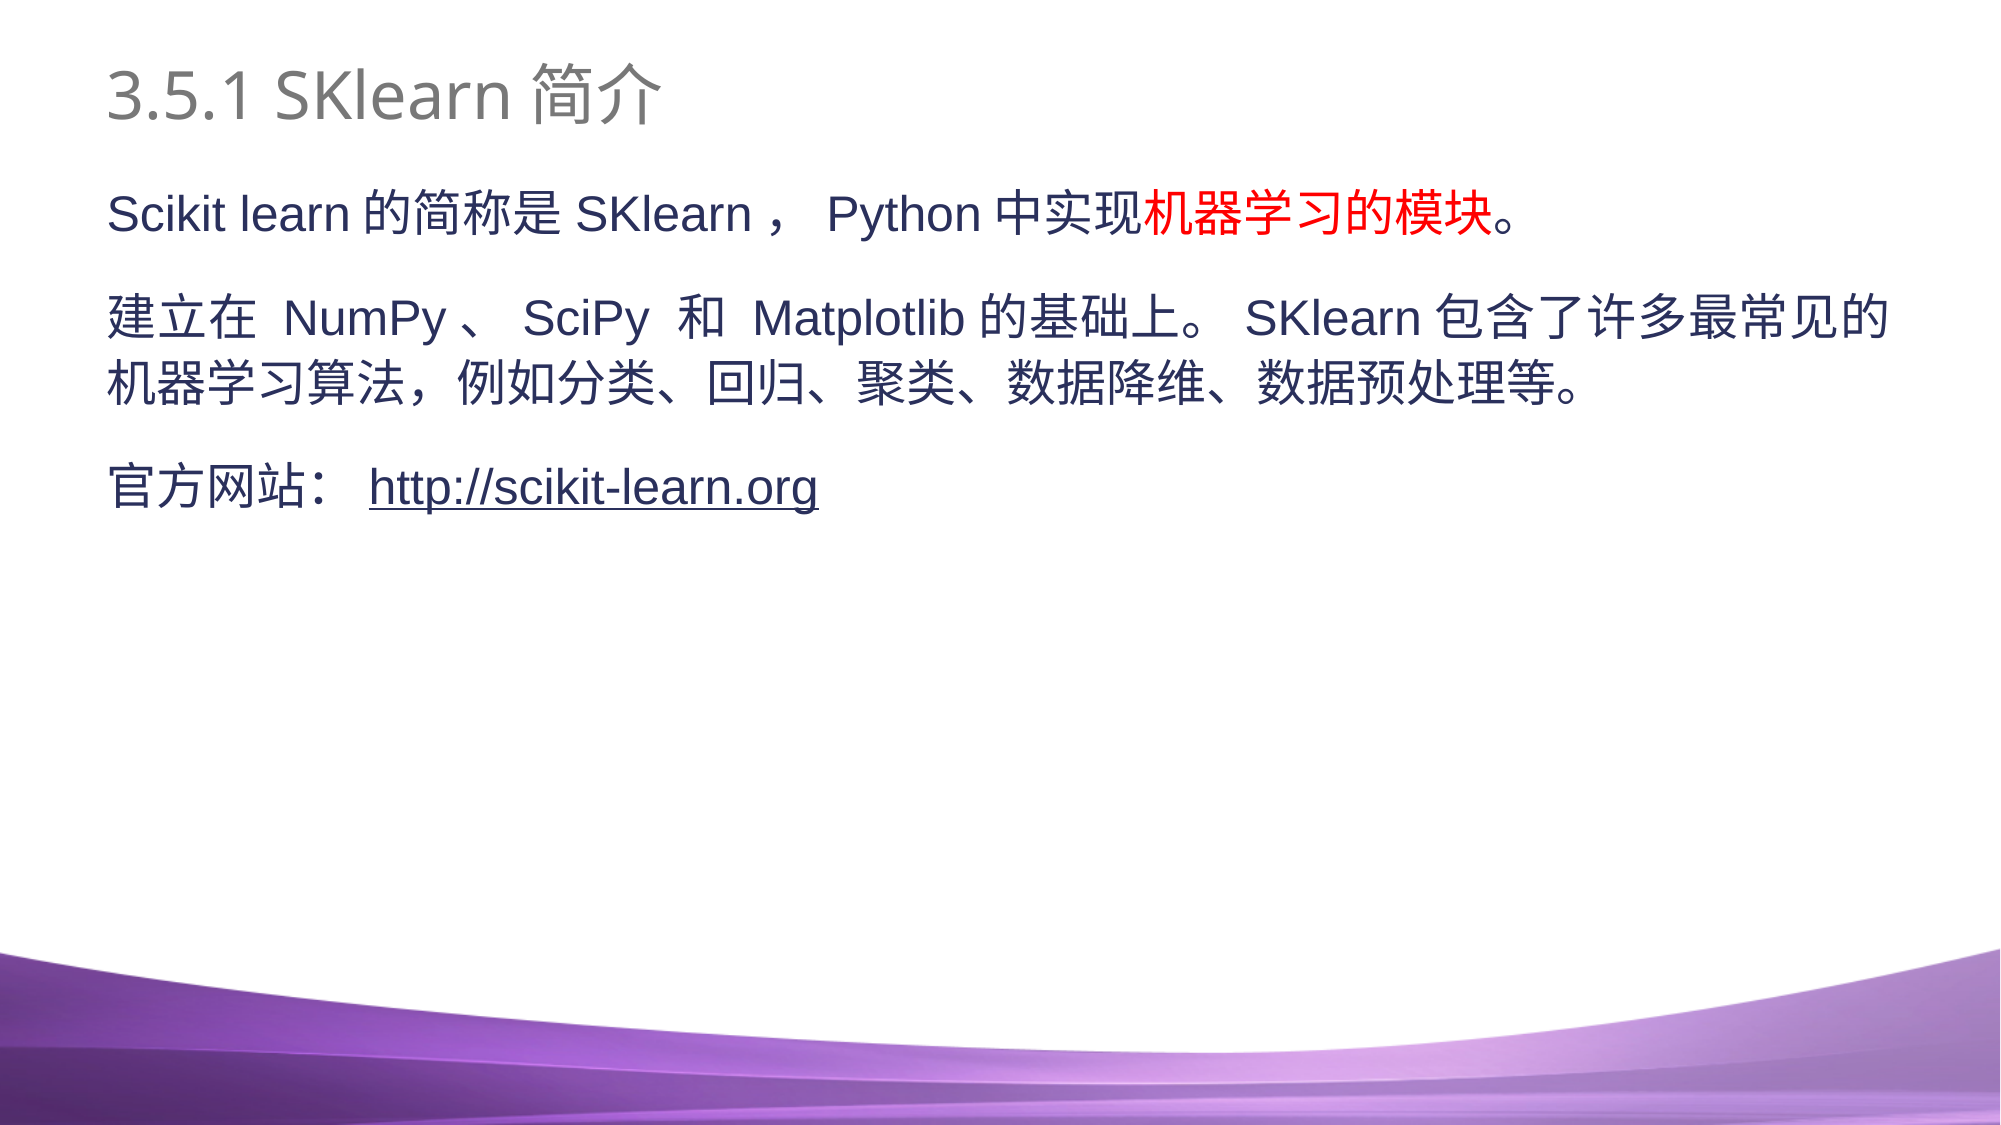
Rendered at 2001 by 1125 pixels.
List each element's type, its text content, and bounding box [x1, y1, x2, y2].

title 3.5.1 SKlearn简介 [91, 26, 1906, 142]
picture [0, 943, 2001, 1125]
list Scikit learn的简称是SKlearn，Python中实现机器学习的模块。 建立在 NumPy、SciPy 和 Matplotlib的基础上。SKlearn包含了许多最常见的机器学习算法，例如分类、回归、聚类、数据降维、数据预处理等。 官方网站：http://scikit-learn.org [91, 168, 1906, 1021]
